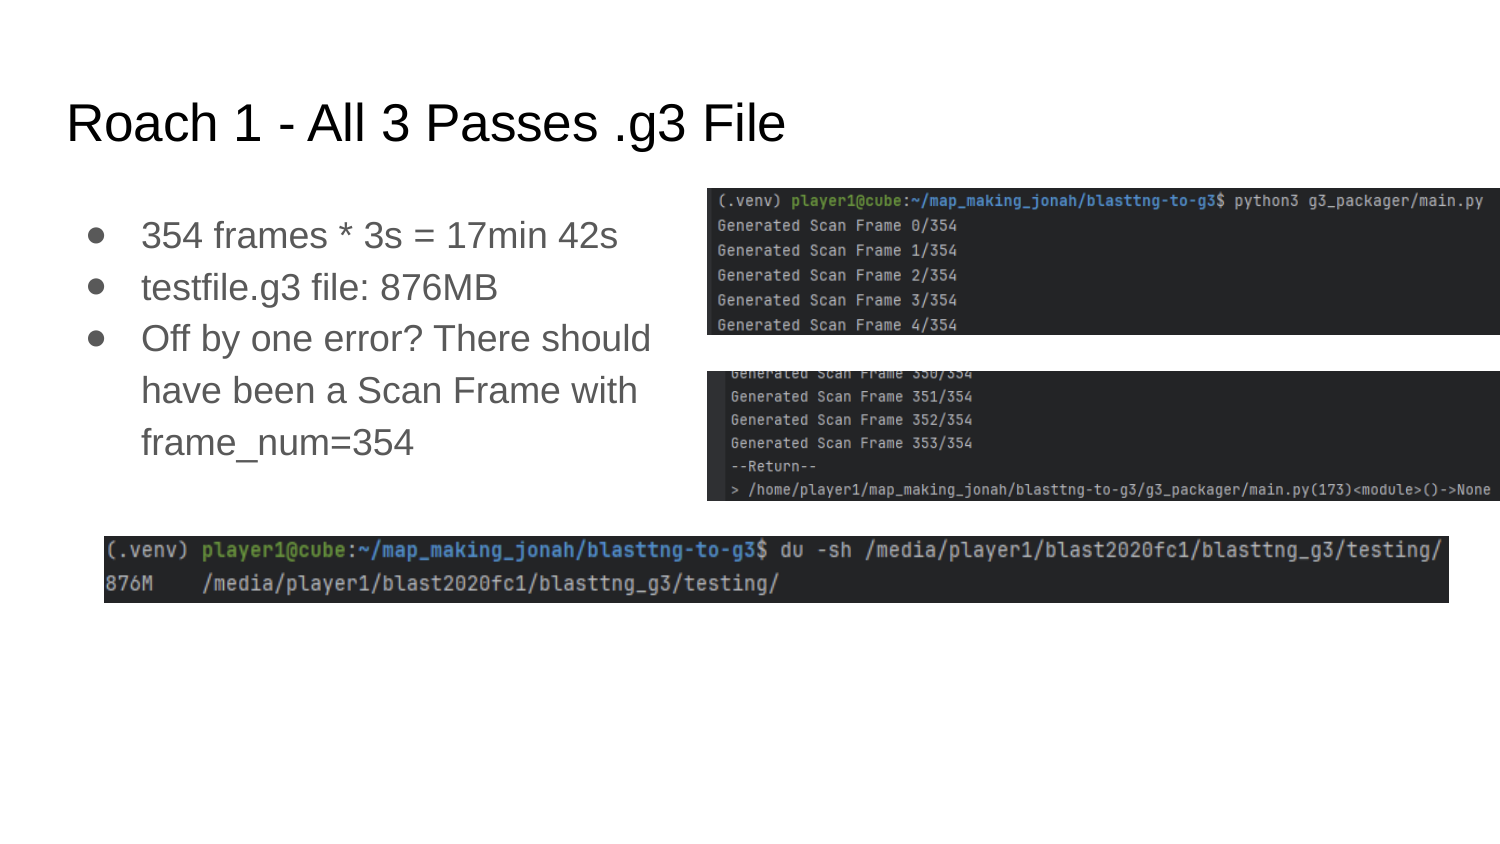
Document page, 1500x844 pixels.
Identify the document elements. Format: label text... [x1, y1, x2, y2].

list 354 frames * 3s = 17min 42s testfile.g3 file: 876MB Off by one error? There should have been a Scan Frame with frame_num=354 [51, 189, 1449, 750]
picture [707, 188, 1500, 336]
picture [104, 536, 1450, 604]
title Roach 1 - All 3 Passes .g3 File [51, 72, 1449, 167]
picture [707, 370, 1500, 501]
